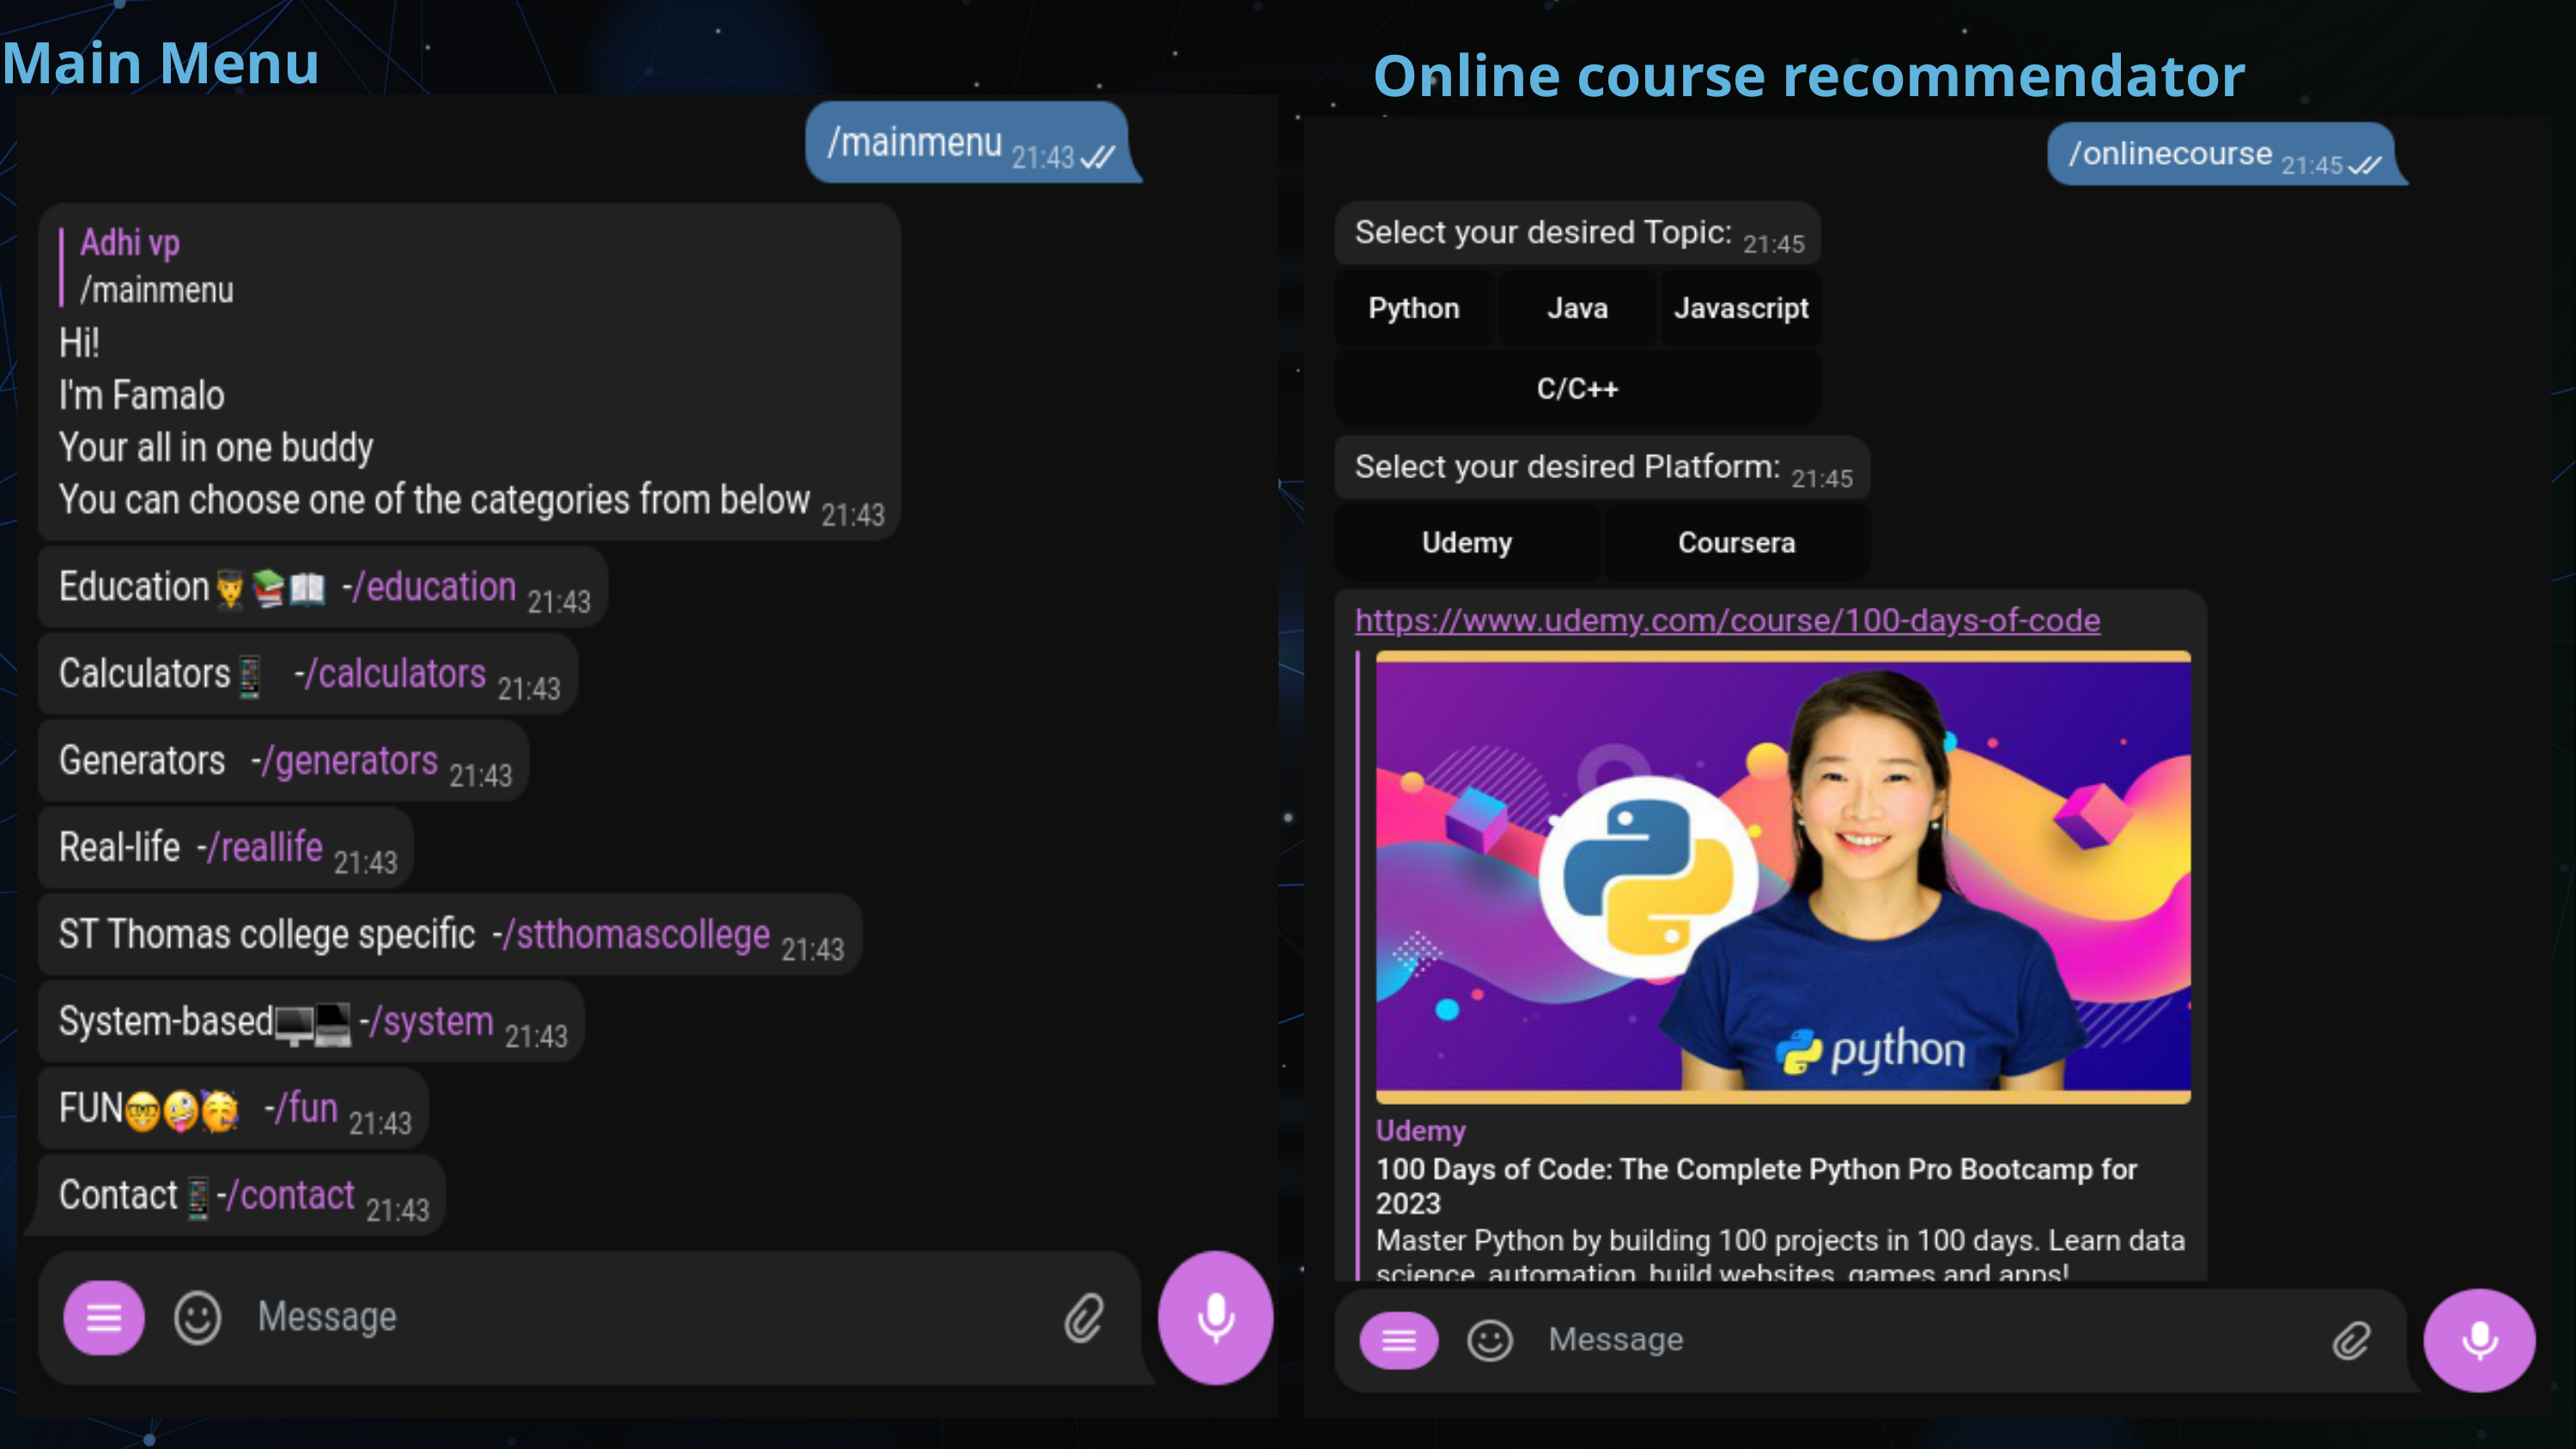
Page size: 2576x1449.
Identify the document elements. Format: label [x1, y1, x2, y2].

picture [17, 94, 1279, 1418]
picture [1304, 117, 2551, 1418]
text_box [0, 0, 2576, 1449]
